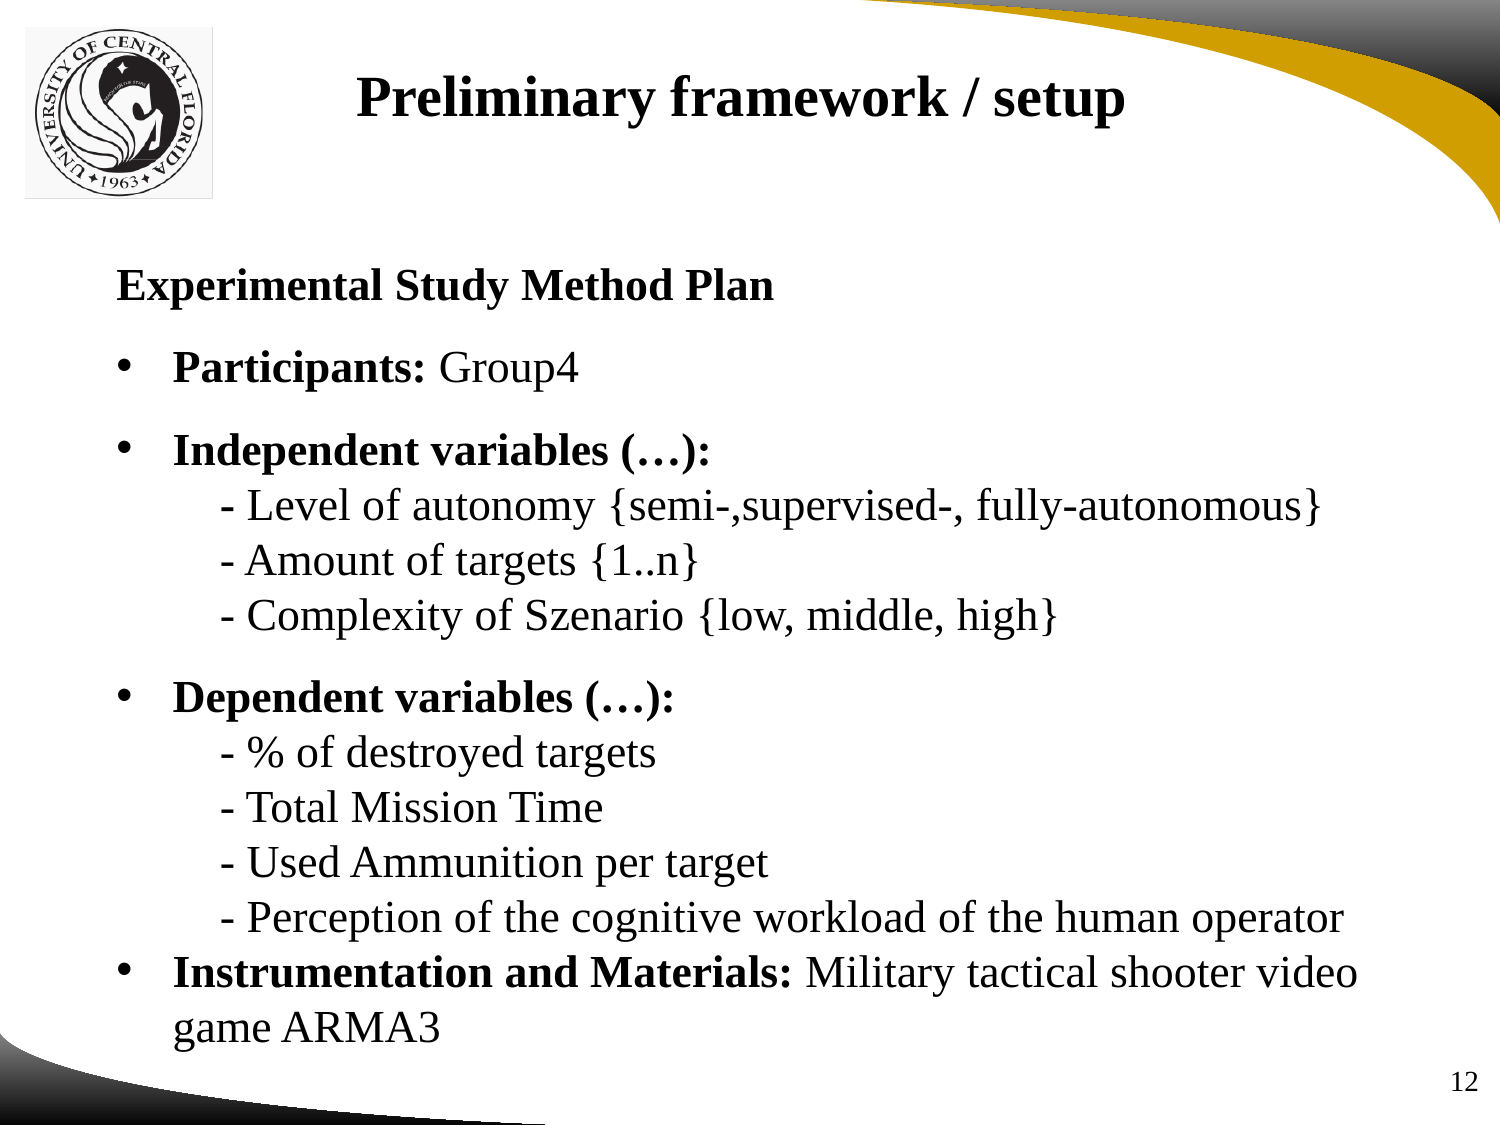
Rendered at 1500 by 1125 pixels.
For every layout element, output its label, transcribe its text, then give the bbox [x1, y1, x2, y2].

text_box Preliminary framework / setup [101, 50, 1382, 201]
text_box Experimental Study Method Plan Participants: Group4 Independent variables (…): - Level of autonomy {semi-,supervised-, fully-autonomous} - Amount of targets {1..n} - Complexity of Szenario {low, middle, high} Dependent variables (…): - % of destroyed targets - Total Mission Time - Used Ammunition per target - Perception of the cognitive workload of the human operator Instrumentation and Materials: Military tactical shooter video game ARMA3 [101, 246, 1413, 1055]
slide_number 12 [1181, 1054, 1495, 1125]
picture [24, 26, 213, 199]
